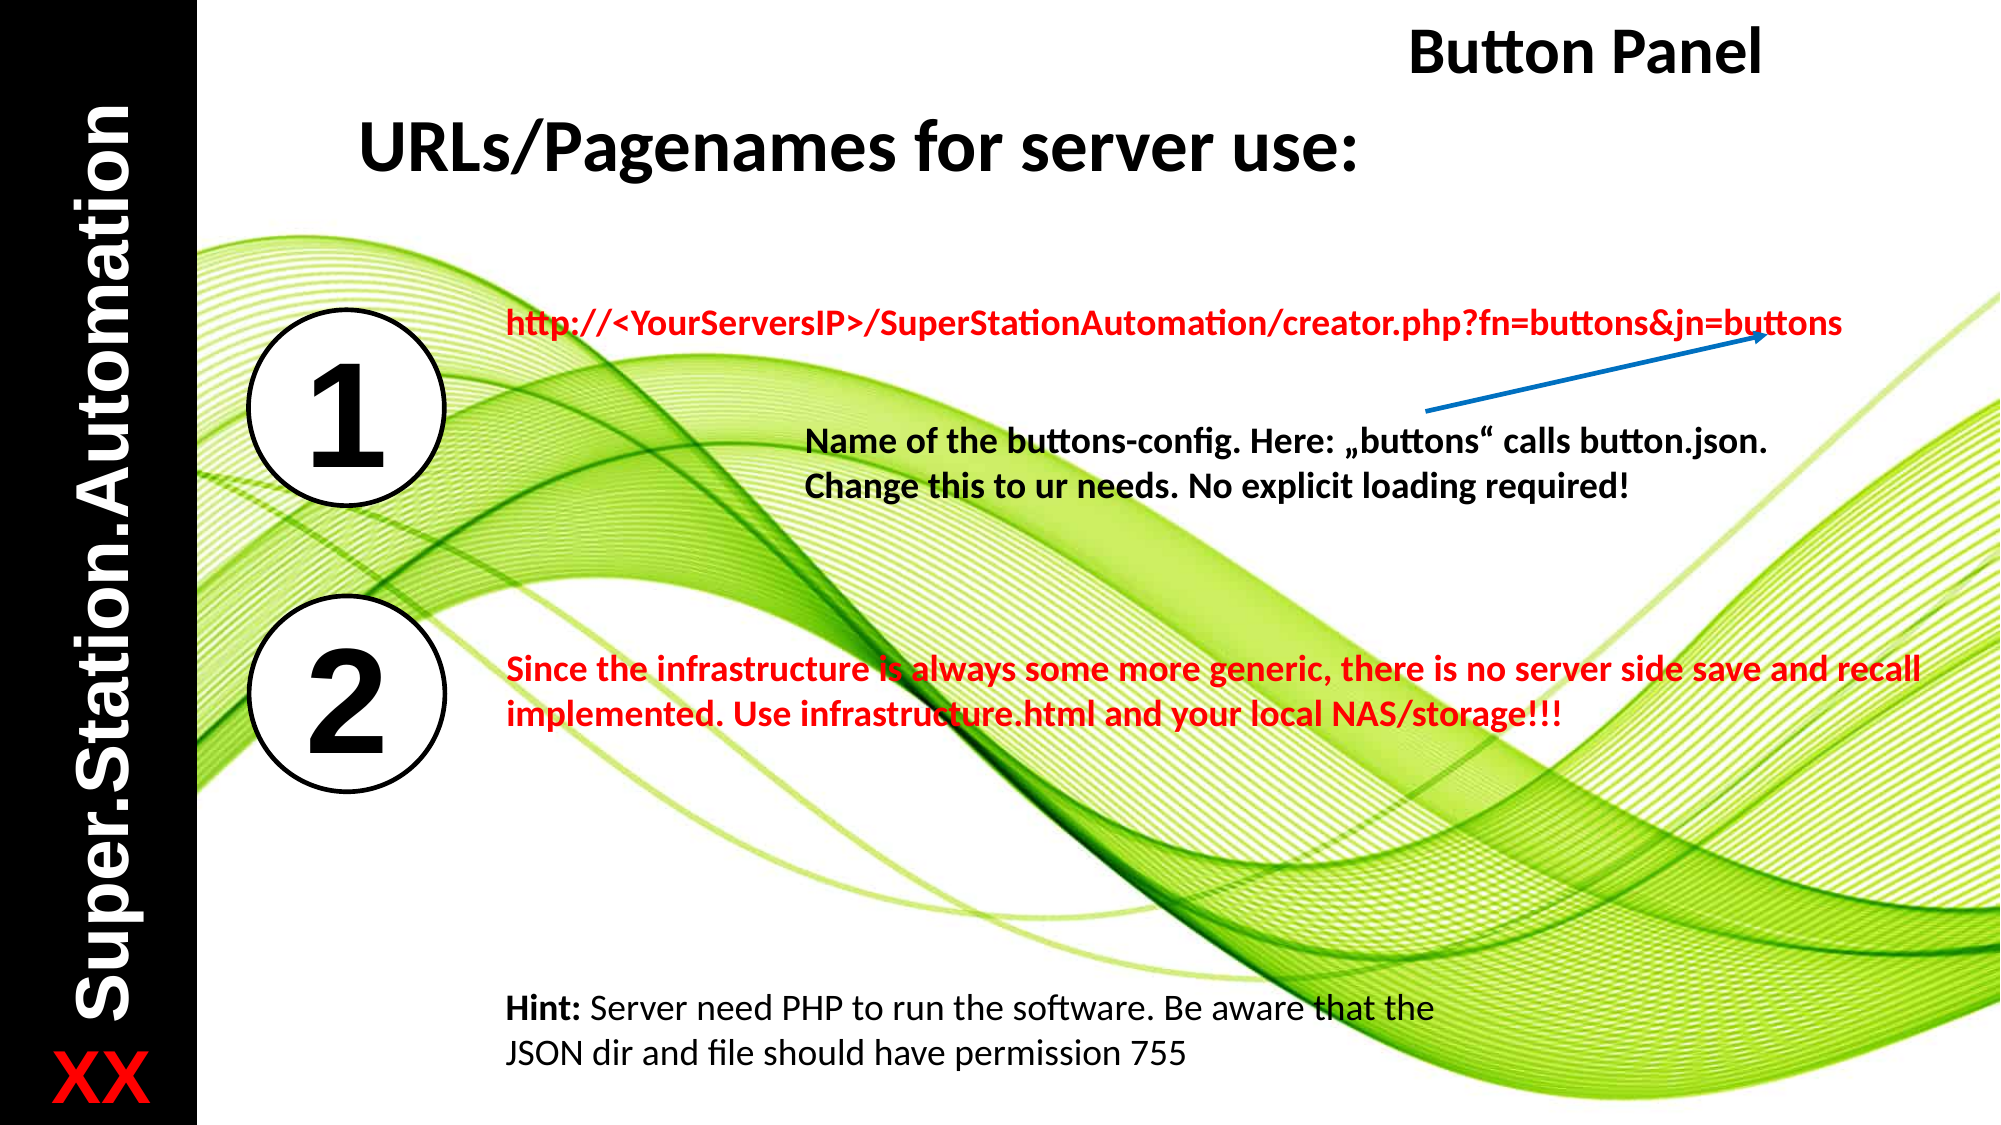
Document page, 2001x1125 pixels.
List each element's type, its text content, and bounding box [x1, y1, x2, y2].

text_box URLs/Pagenames for server use: [343, 88, 1820, 194]
text_box Button Panel [947, 0, 1780, 95]
text_box Super.Station.Automation [0, 0, 197, 208]
picture [0, 208, 2000, 1125]
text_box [1425, 334, 1768, 412]
